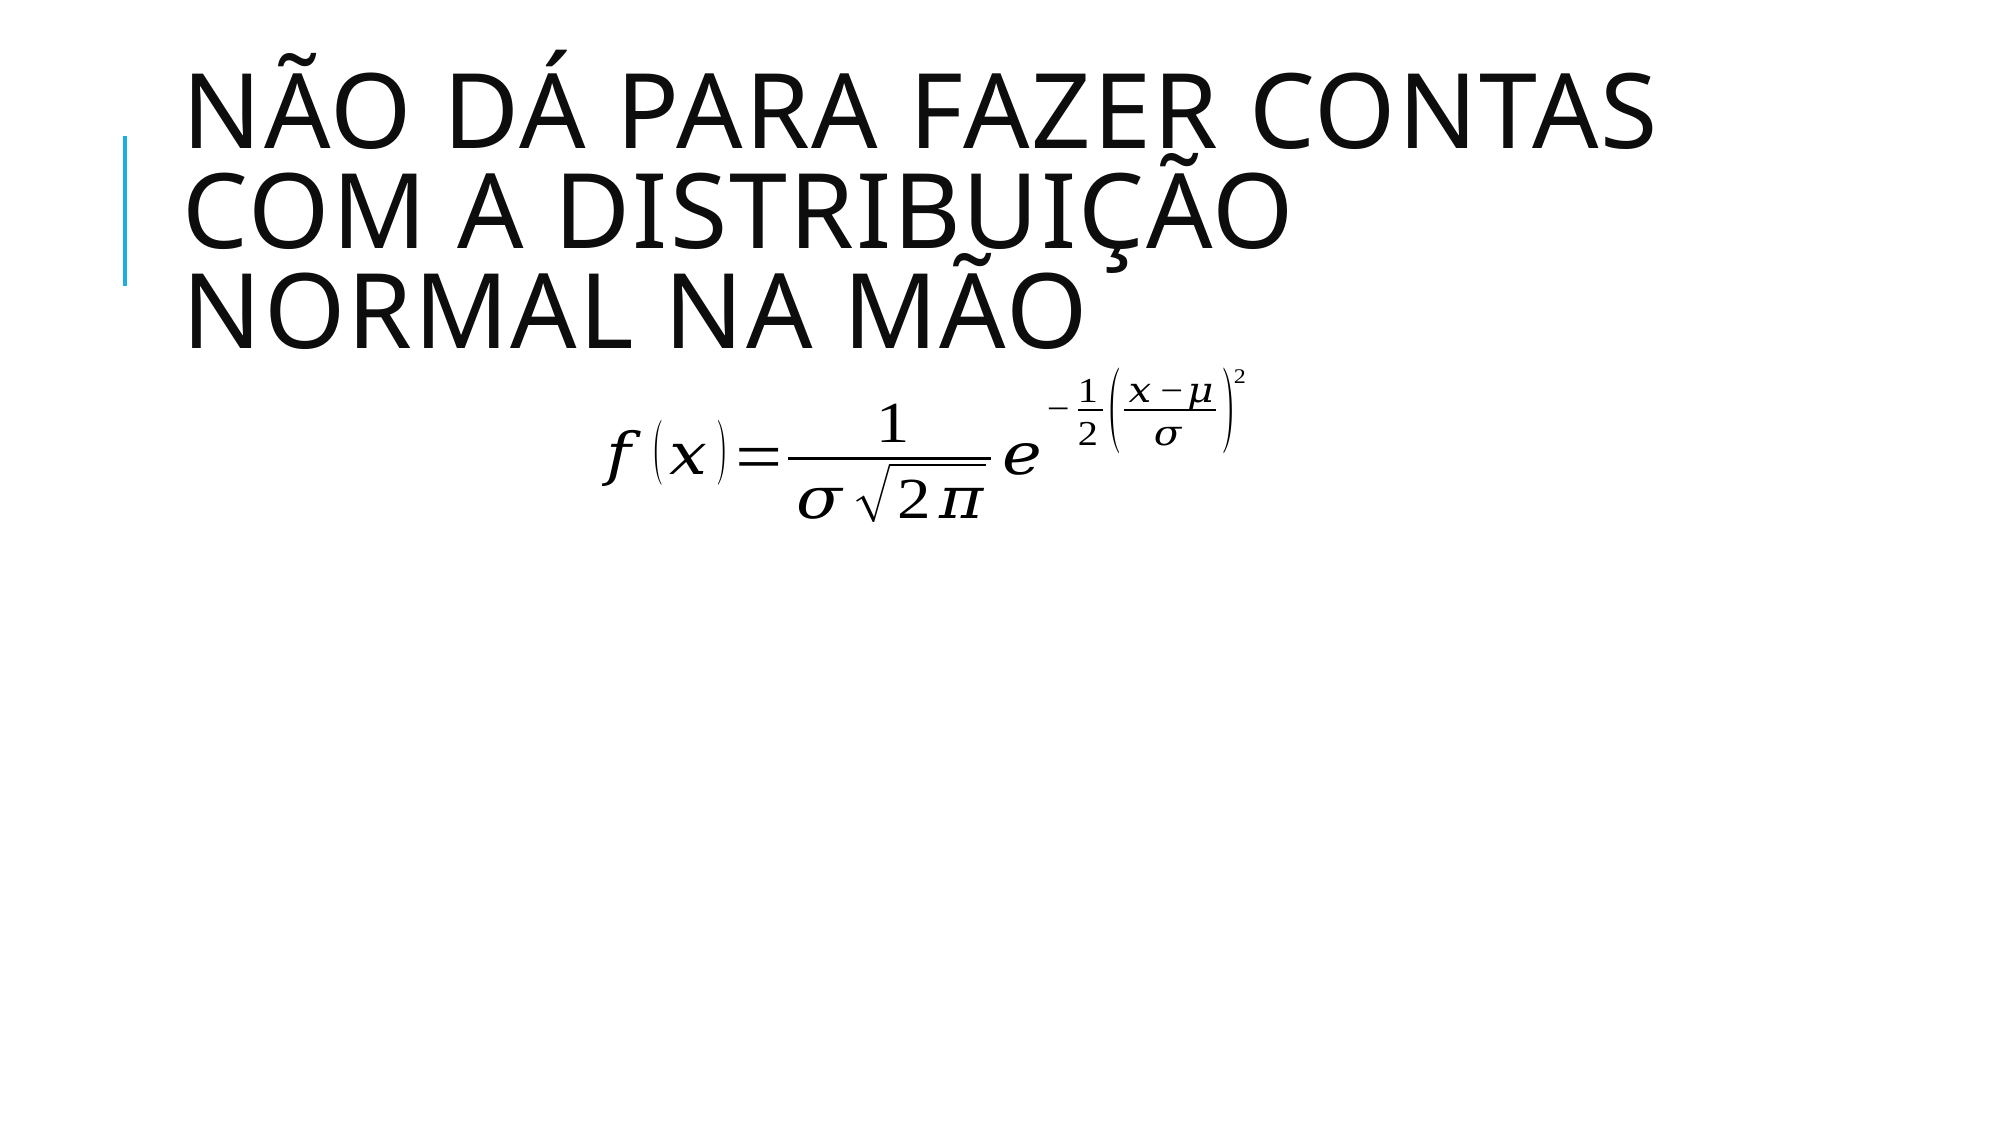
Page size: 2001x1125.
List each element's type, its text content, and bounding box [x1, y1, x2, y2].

title Não dá para fazer contas com a distribuição normal na mão [168, 96, 1763, 342]
